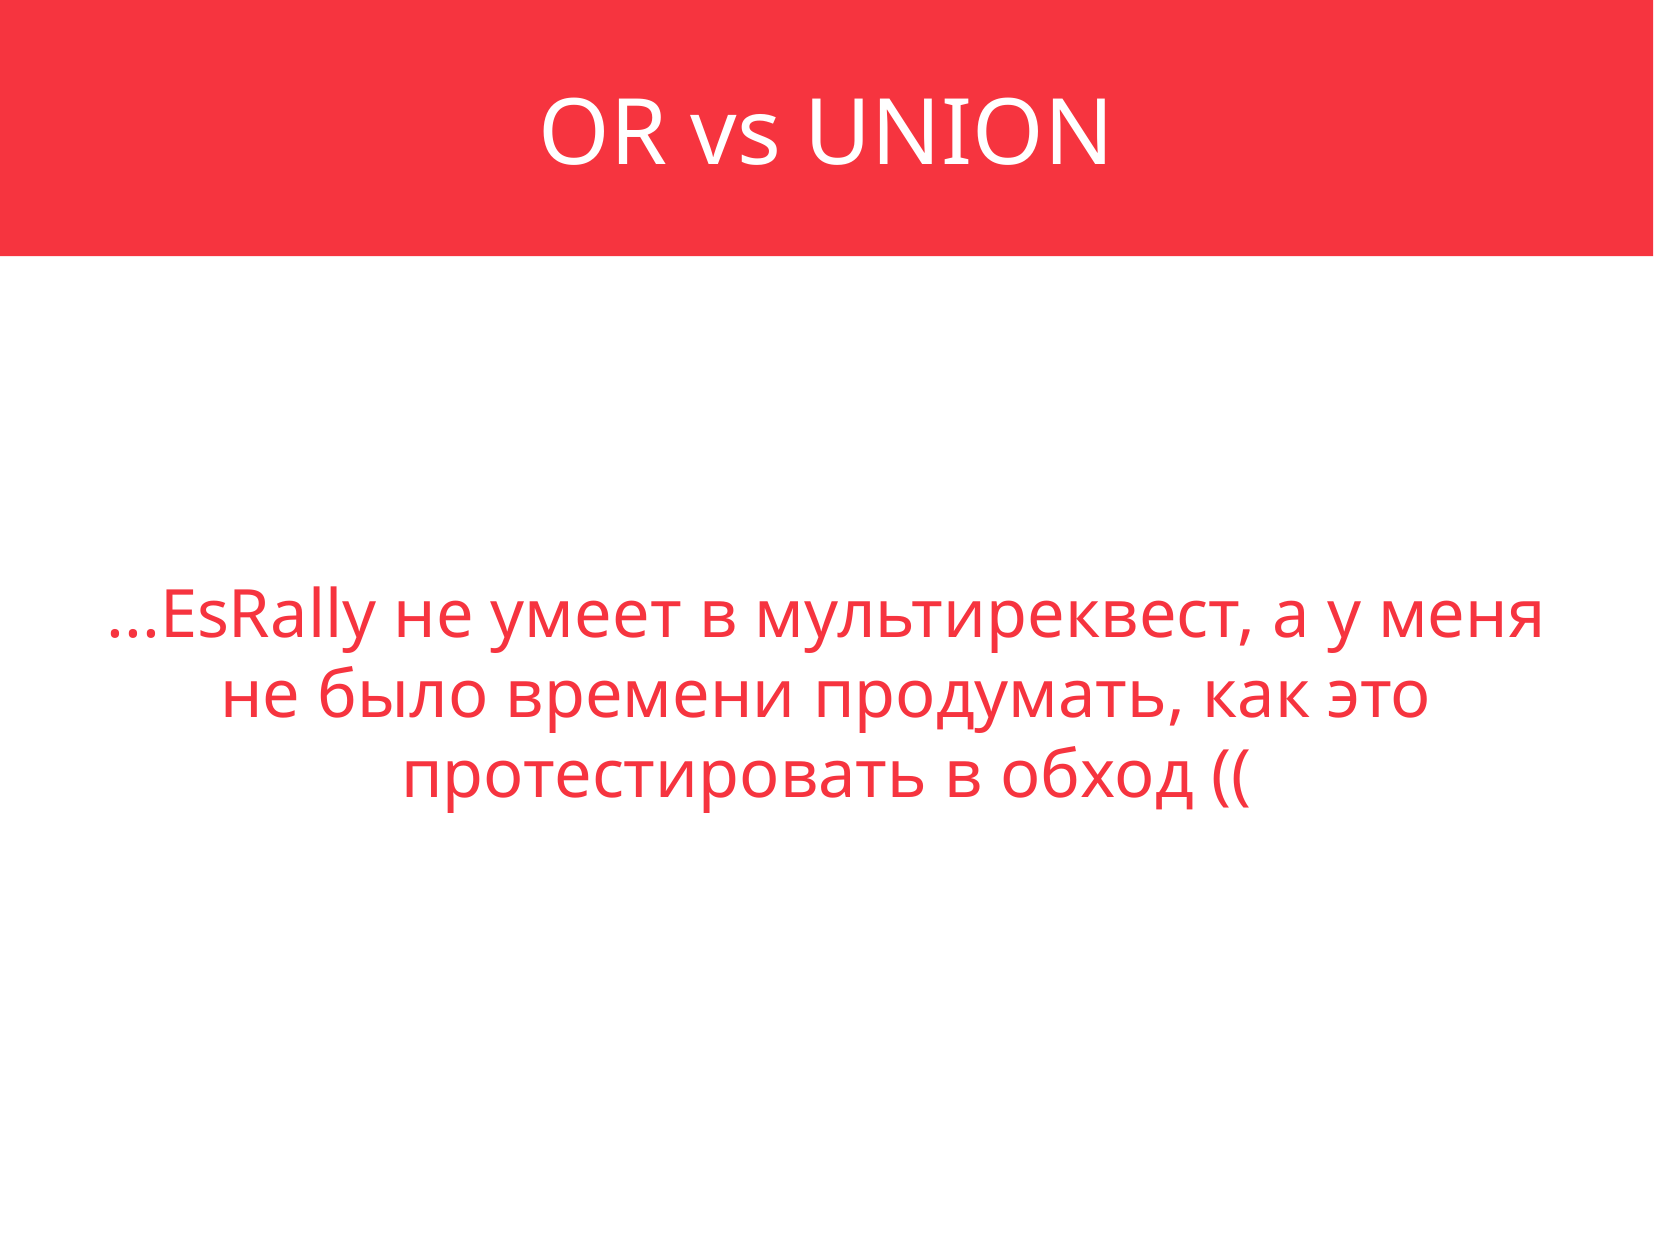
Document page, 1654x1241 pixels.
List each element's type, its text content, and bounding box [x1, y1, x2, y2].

text_box OR vs UNION [0, 0, 1654, 257]
text_box ...EsRally не умеет в мультиреквест, а у меня не было времени продумать, как это протестировать в обход (( [82, 331, 1571, 1051]
